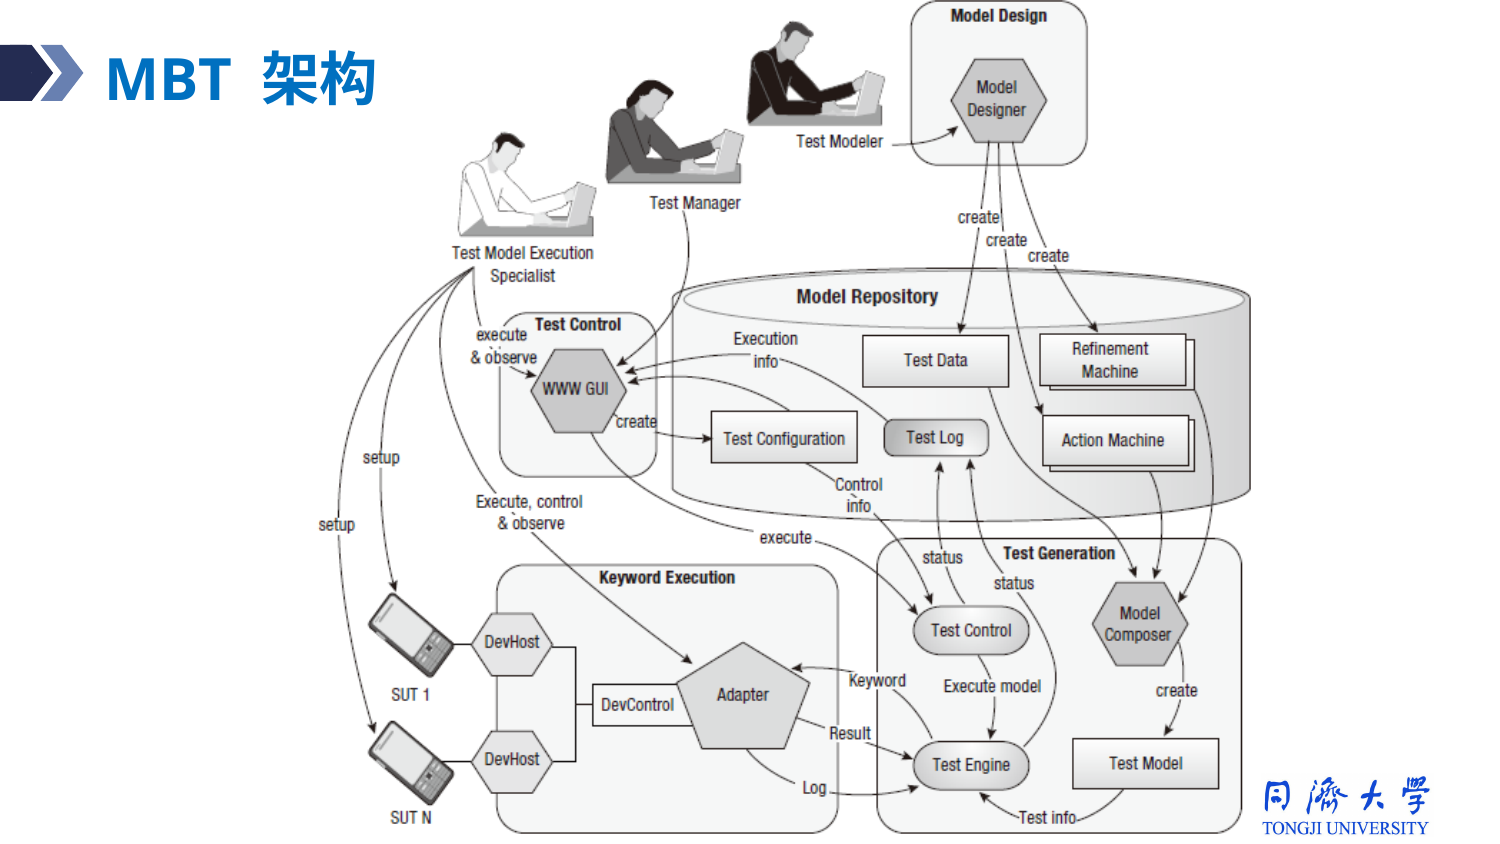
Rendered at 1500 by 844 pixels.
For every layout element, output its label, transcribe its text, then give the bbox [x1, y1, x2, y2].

text_box MBT 架构 [89, 0, 308, 120]
picture [308, 0, 1434, 844]
